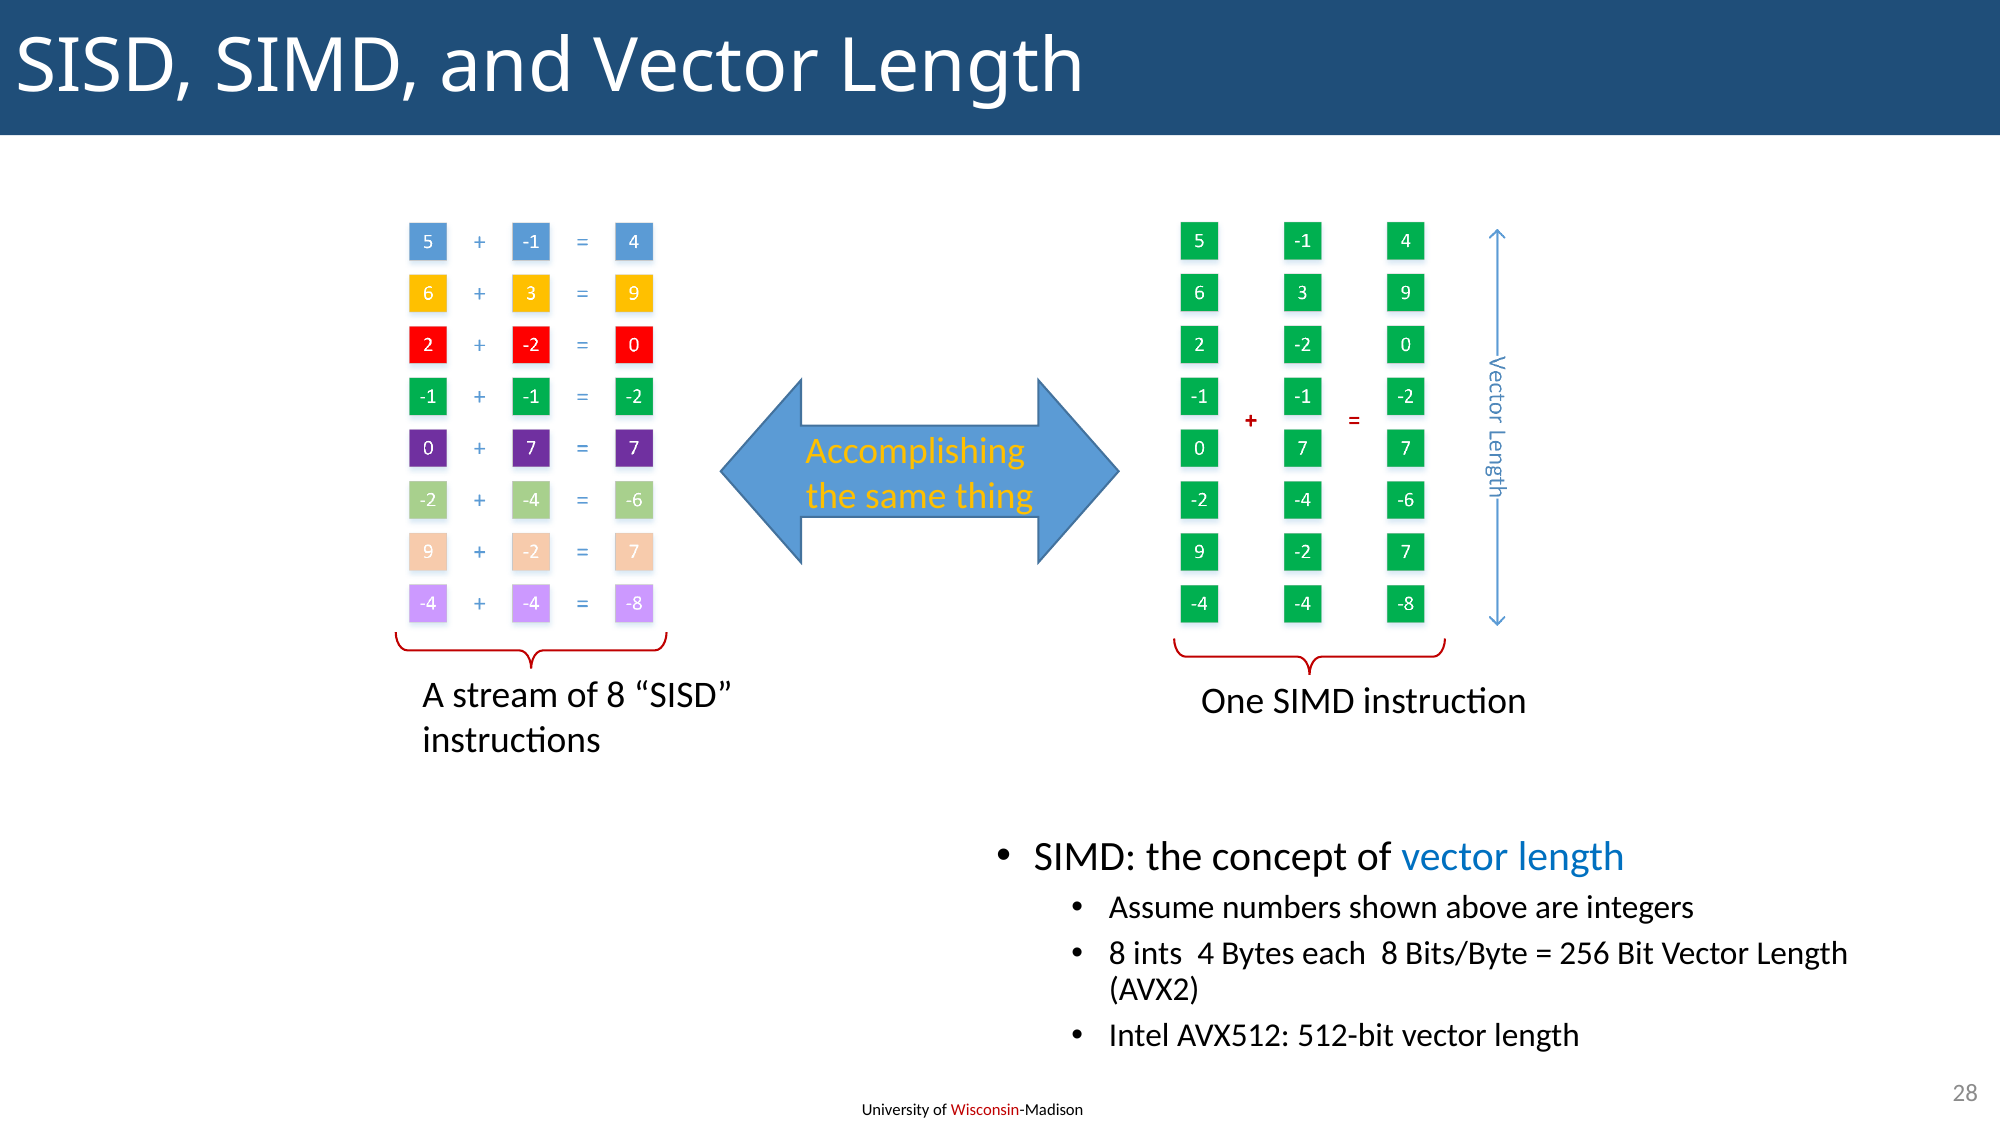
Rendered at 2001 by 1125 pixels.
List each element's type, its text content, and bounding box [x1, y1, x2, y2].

picture [1174, 219, 1520, 633]
slide_number 28 [1879, 1069, 1994, 1114]
picture [403, 218, 660, 633]
text_box [395, 632, 668, 662]
text_box A stream of 8 “SISD” instructions [407, 662, 757, 767]
text_box Accomplishing the same thing [719, 377, 1120, 566]
text_box [1173, 638, 1446, 668]
text_box One SIMD instruction [1186, 668, 1543, 729]
title SISD, SIMD, and Vector Length [0, 0, 2000, 136]
